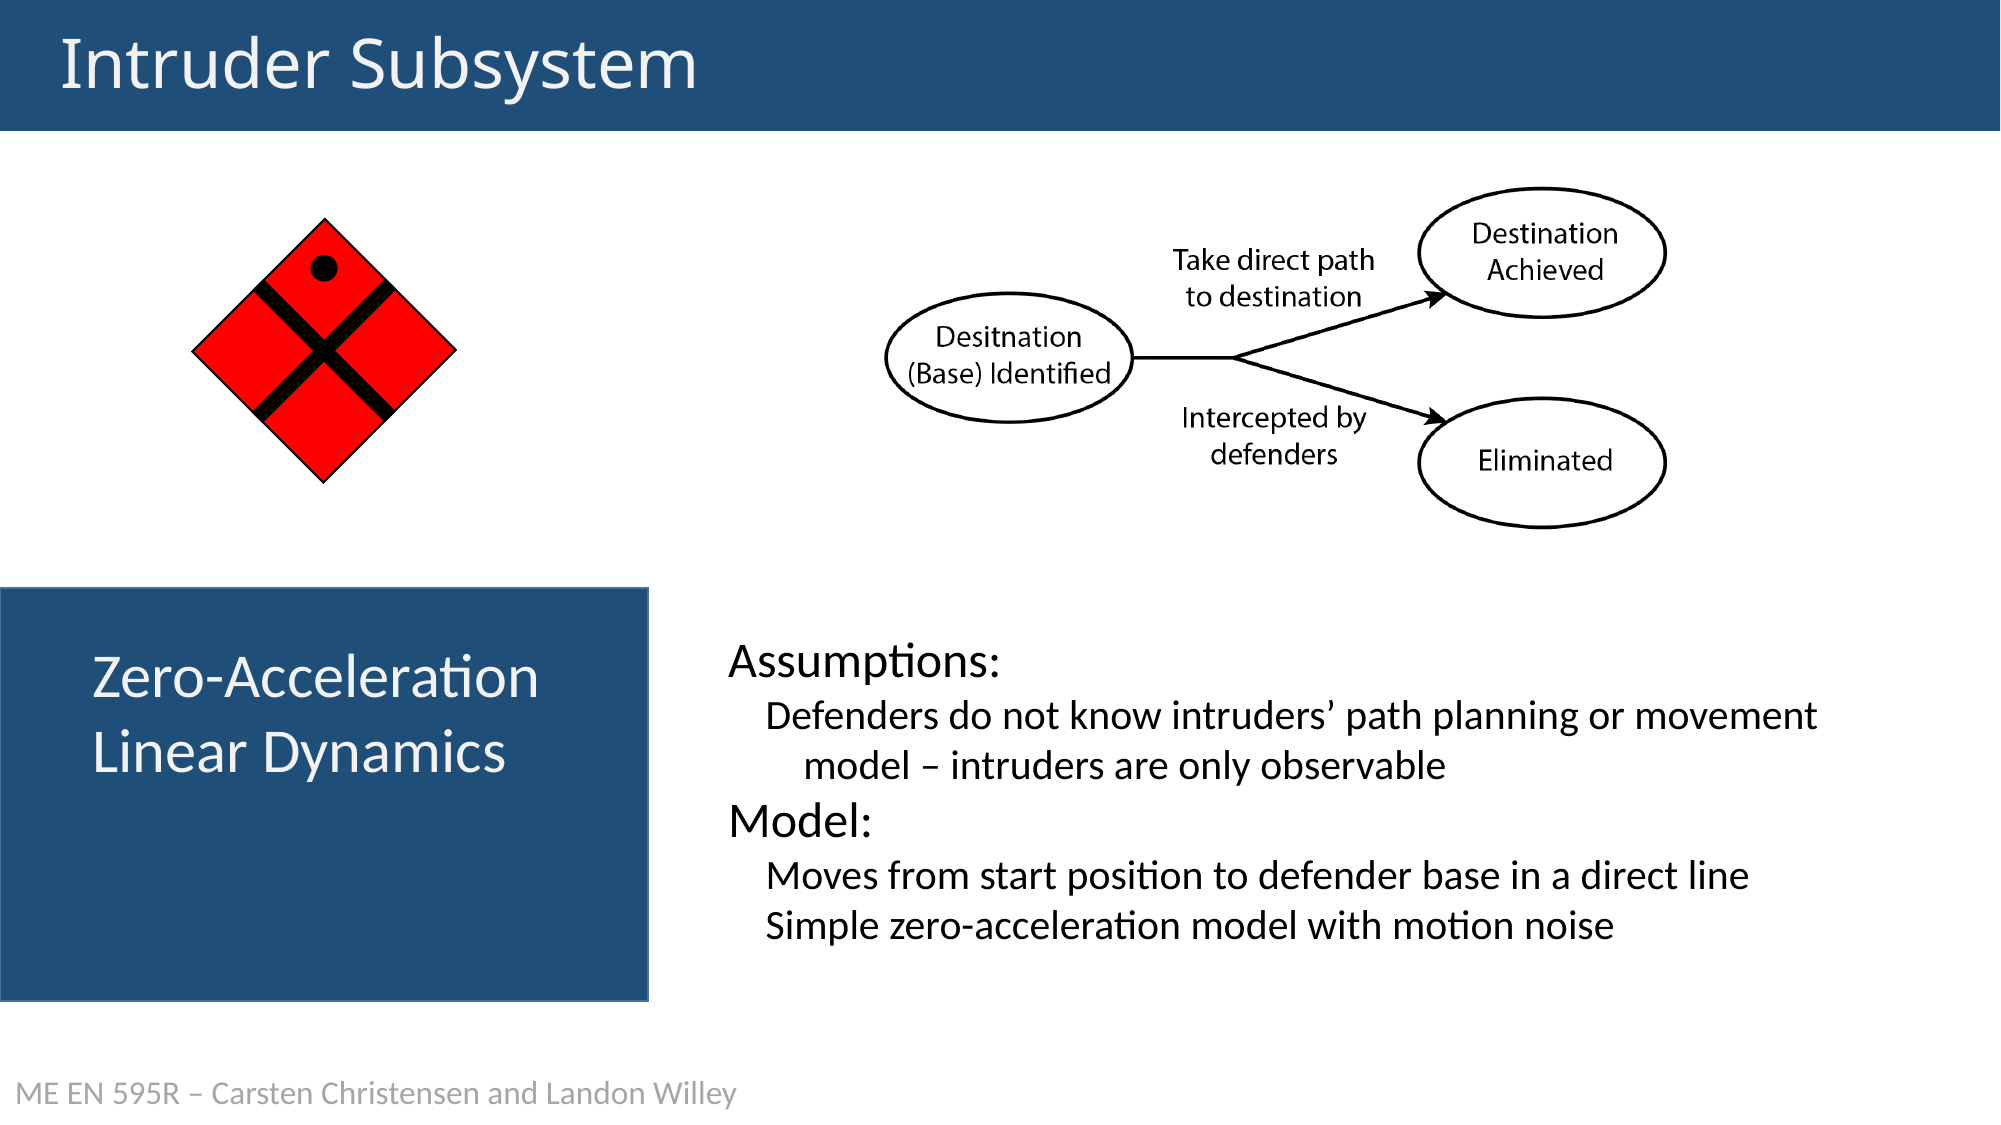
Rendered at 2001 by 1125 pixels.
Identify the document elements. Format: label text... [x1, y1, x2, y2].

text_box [230, 255, 418, 444]
text_box Zero-Acceleration Linear Dynamics [77, 628, 571, 793]
text_box [0, 587, 649, 1002]
picture [851, 155, 1704, 560]
text_box Assumptions: Defenders do not know intruders’ path planning or movement model – intruders are only observable Model: Moves from start position to defender base in a direct line Simple zero-acceleration model with motion noise [713, 620, 1907, 956]
title Intruder Subsystem [45, 20, 1771, 111]
